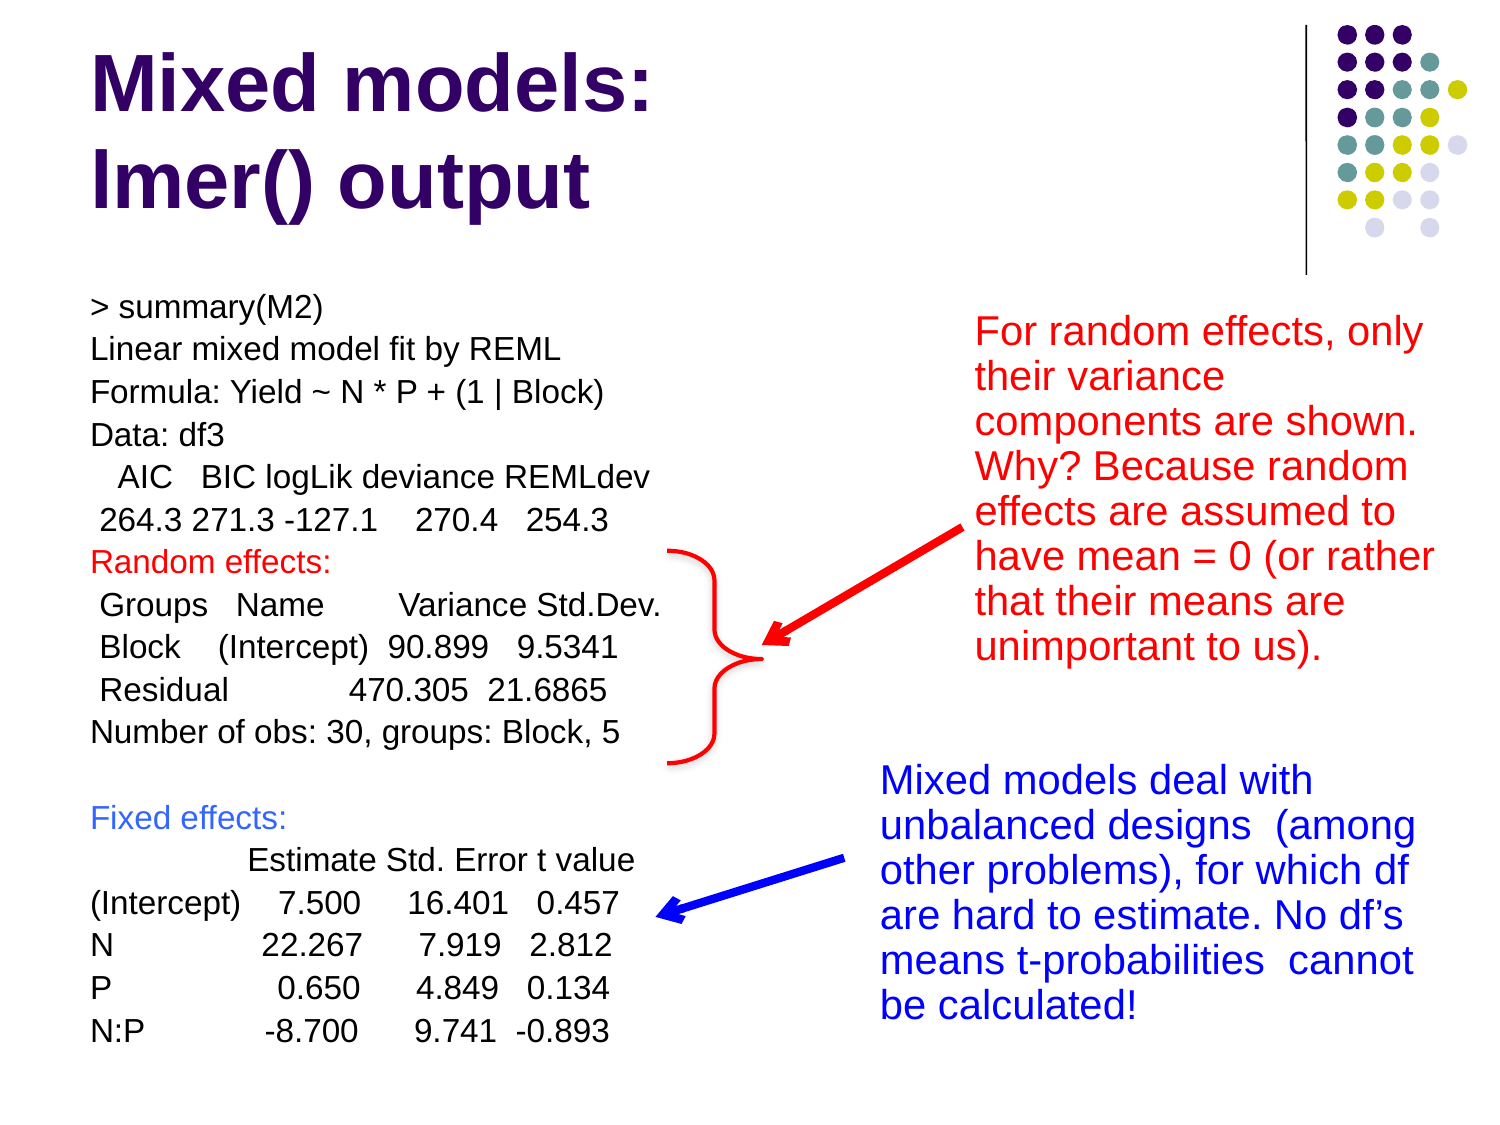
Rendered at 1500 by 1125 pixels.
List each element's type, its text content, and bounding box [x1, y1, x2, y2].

list > summary(M2) Linear mixed model fit by REML Formula: Yield ~ N * P + (1 | Block) Data: df3 AIC BIC logLik deviance REMLdev 264.3 271.3 -127.1 270.4 254.3 Random effects: Groups Name Variance Std.Dev. Block (Intercept) 90.899 9.5341 Residual 470.305 21.6865 Number of obs: 30, groups: Block, 5 Fixed effects: Estimate Std. Error t value (Intercept) 7.500 16.401 0.457 N 22.267 7.919 2.812 P 0.650 4.849 0.134 N:P -8.700 9.741 -0.893 [75, 282, 798, 1094]
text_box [655, 857, 845, 918]
text_box [667, 550, 762, 764]
title Mixed models: lmer() output [75, 20, 1313, 233]
text_box For random effects, only their variance components are shown. Why? Because random effects are assumed to have mean = 0 (or rather that their means are unimportant to us). [903, 302, 1459, 669]
text_box Mixed models deal with unbalanced designs (among other problems), for which df are hard to estimate. No df’s means t-probabilities cannot be calculated! [809, 751, 1449, 1094]
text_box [761, 526, 963, 646]
